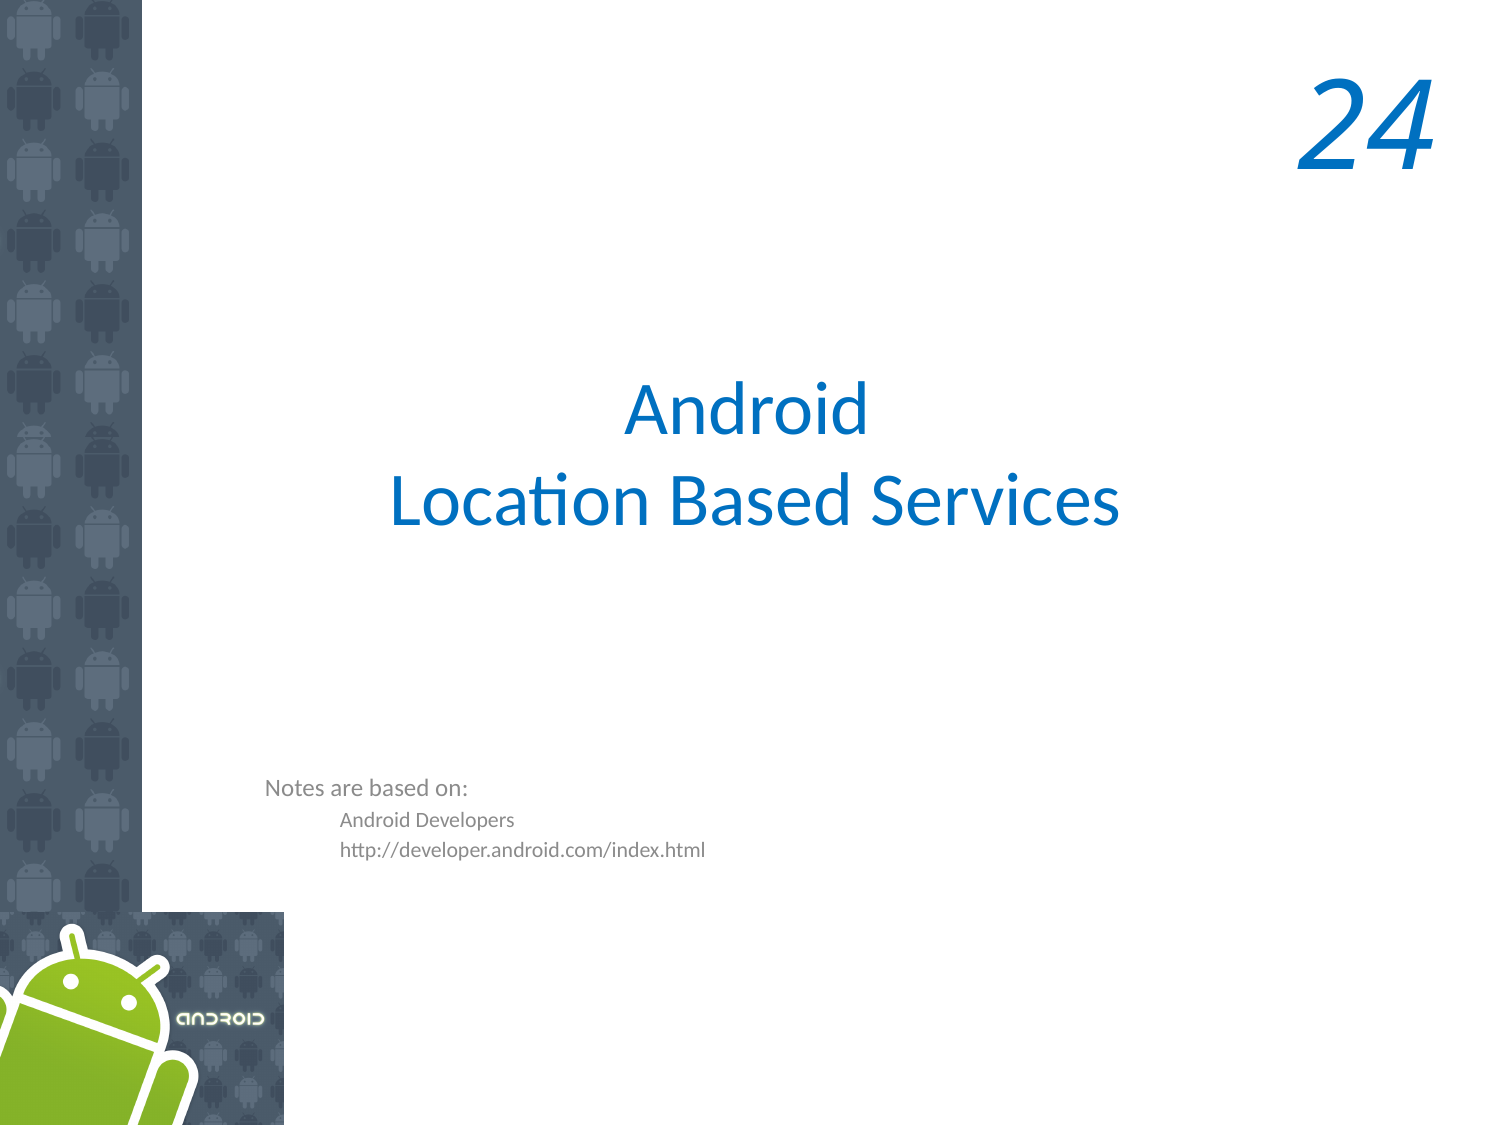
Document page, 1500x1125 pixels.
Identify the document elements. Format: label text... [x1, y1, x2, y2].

text_box Notes are based on: Android Developers http://developer.android.com/index.html [249, 649, 1300, 938]
text_box 24 [1087, 37, 1450, 203]
title Android Location Based Services [225, 349, 1288, 591]
picture [0, 0, 284, 1125]
